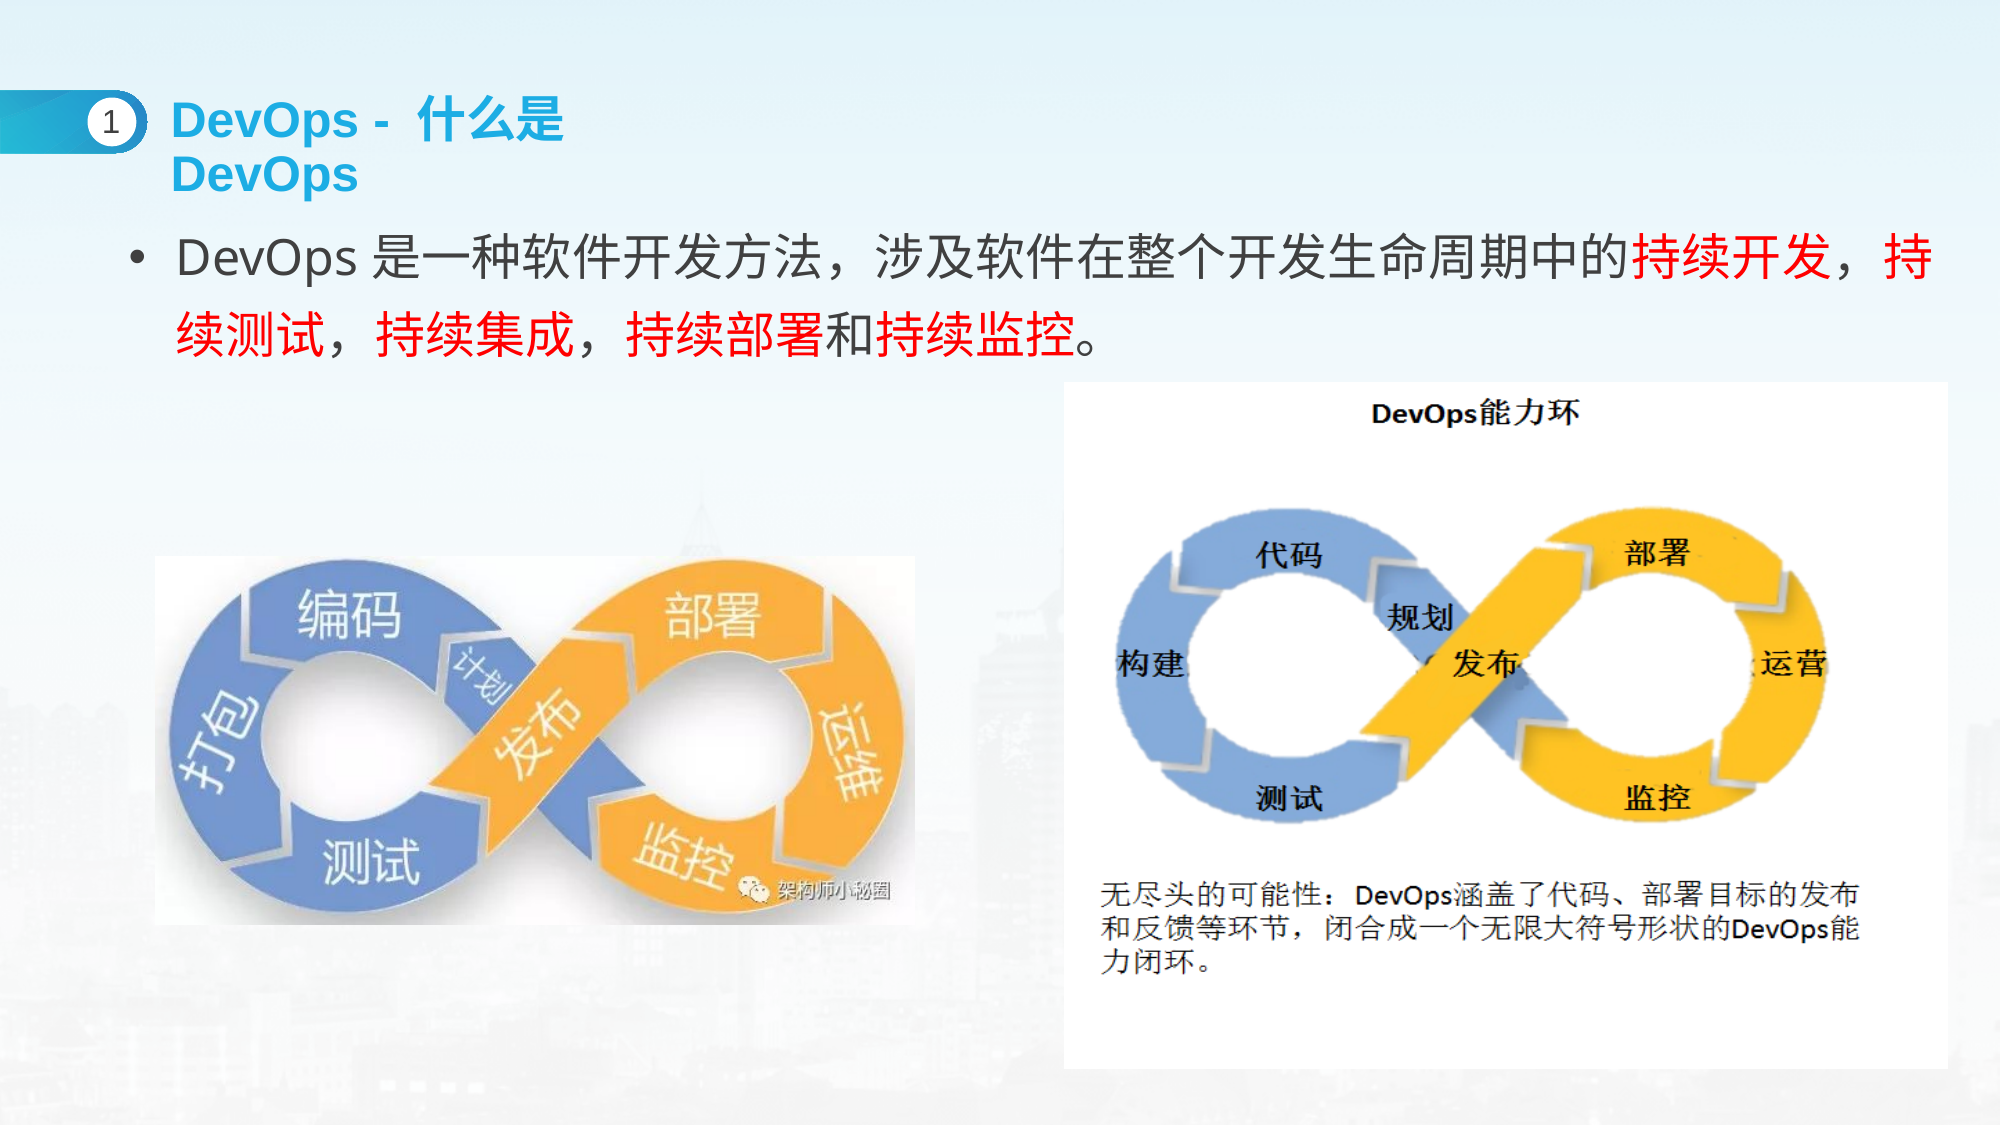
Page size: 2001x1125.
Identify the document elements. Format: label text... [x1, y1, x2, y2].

picture [1064, 382, 1948, 1069]
list DevOps - 什么是DevOps [155, 87, 765, 157]
picture [155, 556, 915, 925]
list 1 [87, 97, 138, 149]
text_box DevOps是一种软件开发方法，涉及软件在整个开发生命周期中的持续开发，持续测试，持续集成，持续部署和持续监控。 [114, 200, 1948, 372]
